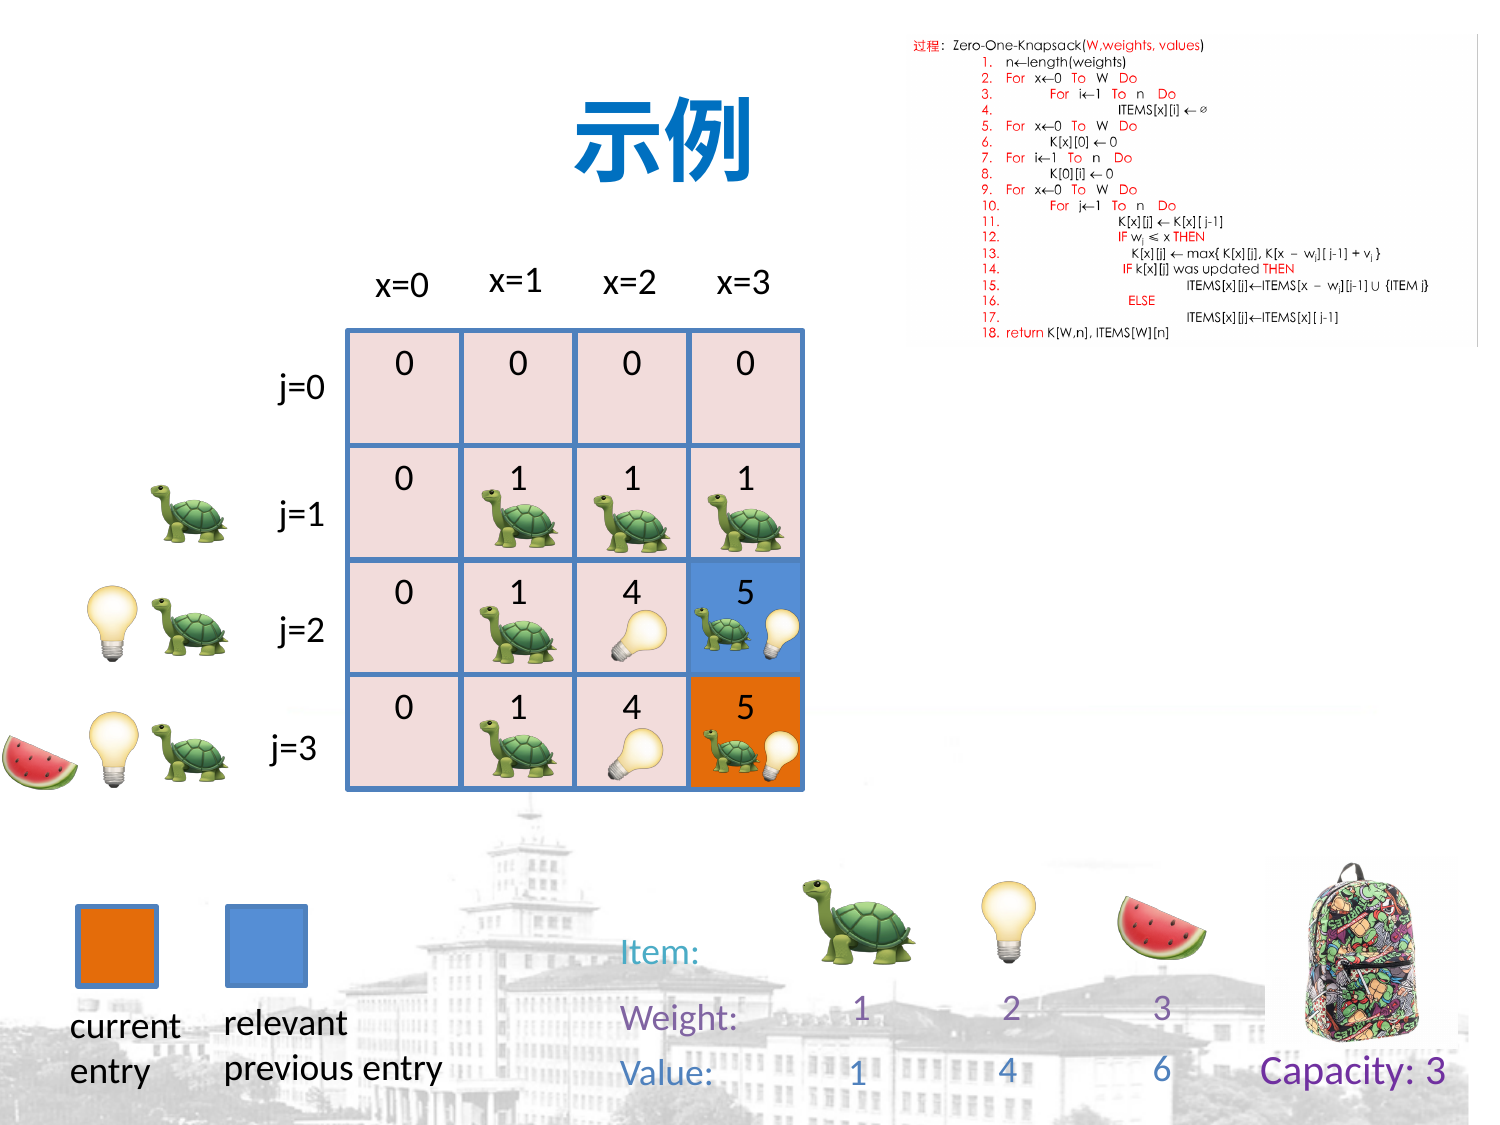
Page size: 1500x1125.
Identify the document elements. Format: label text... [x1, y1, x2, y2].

picture [600, 605, 674, 672]
text_box [226, 904, 308, 988]
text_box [347, 559, 803, 672]
text_box x=2 [588, 249, 676, 310]
picture [478, 706, 558, 779]
text_box [76, 905, 159, 988]
text_box j=3 [255, 715, 341, 776]
title 示例 [0, 44, 901, 232]
text_box j=1 [263, 481, 341, 541]
picture [906, 33, 1479, 348]
picture [705, 480, 785, 553]
text_box Capacity: 3 [1245, 1035, 1500, 1101]
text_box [604, 858, 1208, 1102]
picture [592, 481, 672, 554]
text_box x=3 [701, 250, 790, 310]
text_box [347, 330, 803, 444]
picture [478, 591, 558, 664]
text_box x=0 [360, 252, 448, 312]
text_box j=0 [263, 354, 342, 415]
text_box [347, 444, 803, 559]
text_box j=2 [263, 597, 341, 658]
picture [479, 475, 559, 548]
text_box x=1 [474, 247, 562, 308]
text_box current entry [55, 993, 234, 1099]
picture [0, 470, 1500, 1125]
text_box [347, 674, 803, 790]
text_box relevant previous entry [208, 990, 475, 1095]
